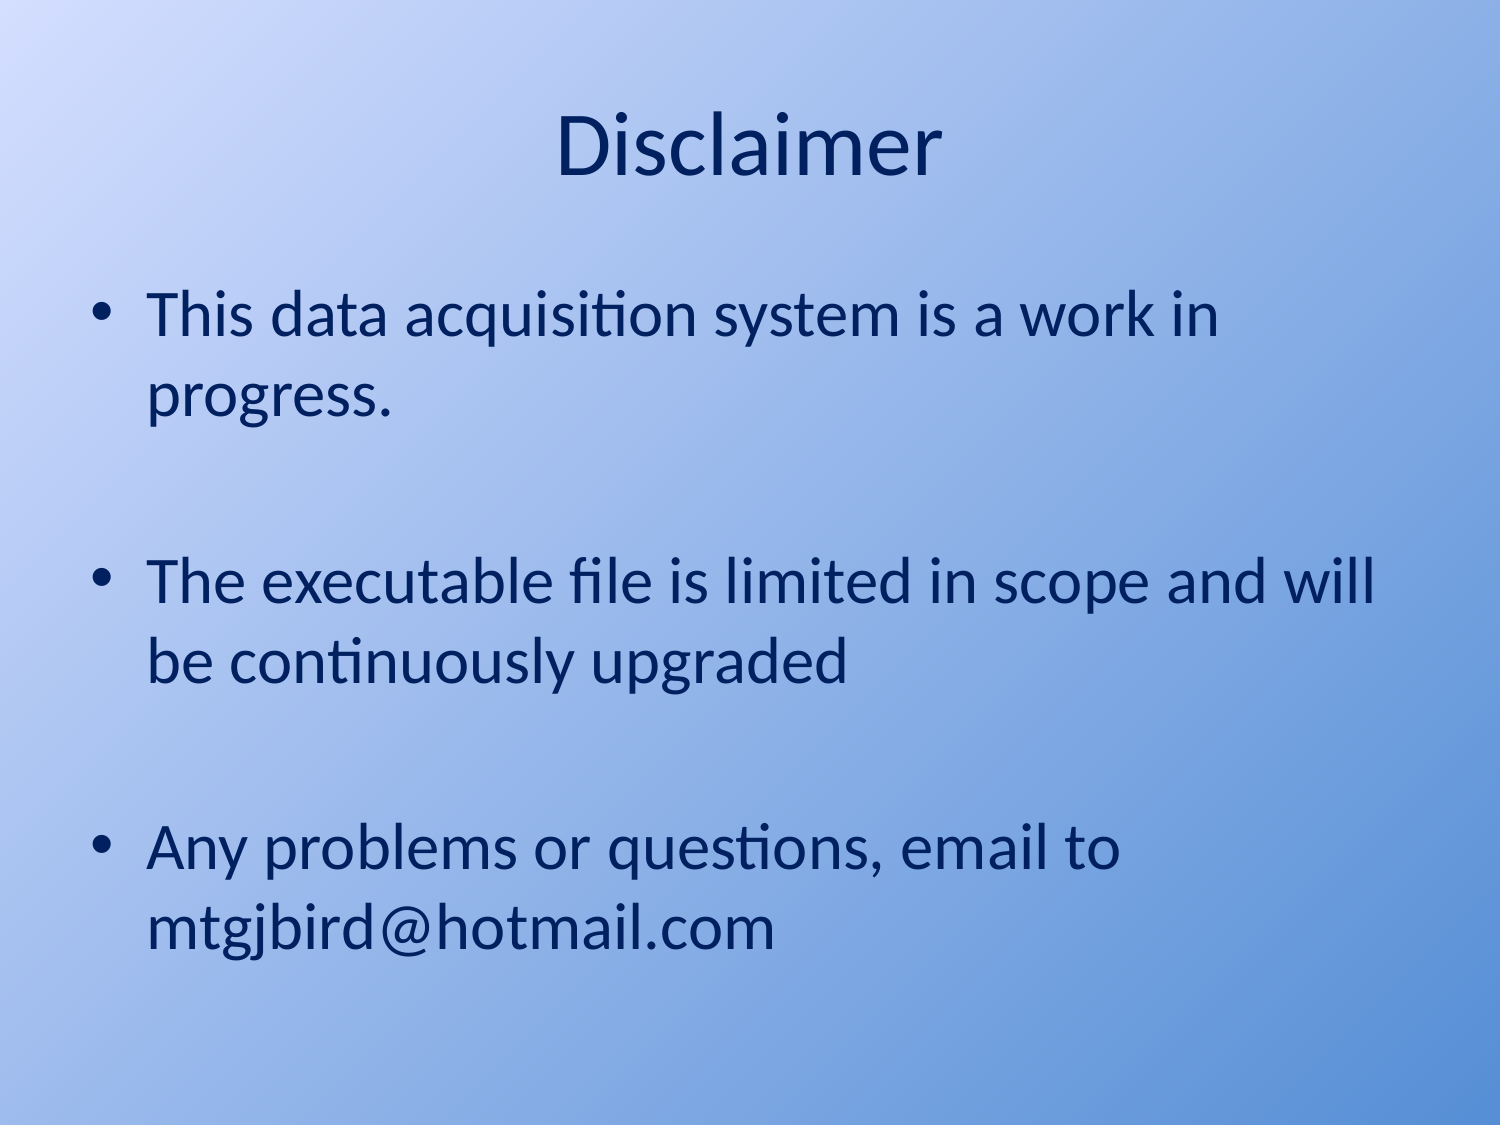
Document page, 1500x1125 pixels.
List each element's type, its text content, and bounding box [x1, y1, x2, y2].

list This data acquisition system is a work in progress. The executable file is limited in scope and will be continuously upgraded Any problems or questions, email to mtgjbird@hotmail.com [75, 262, 1425, 1005]
title Disclaimer [75, 45, 1425, 233]
